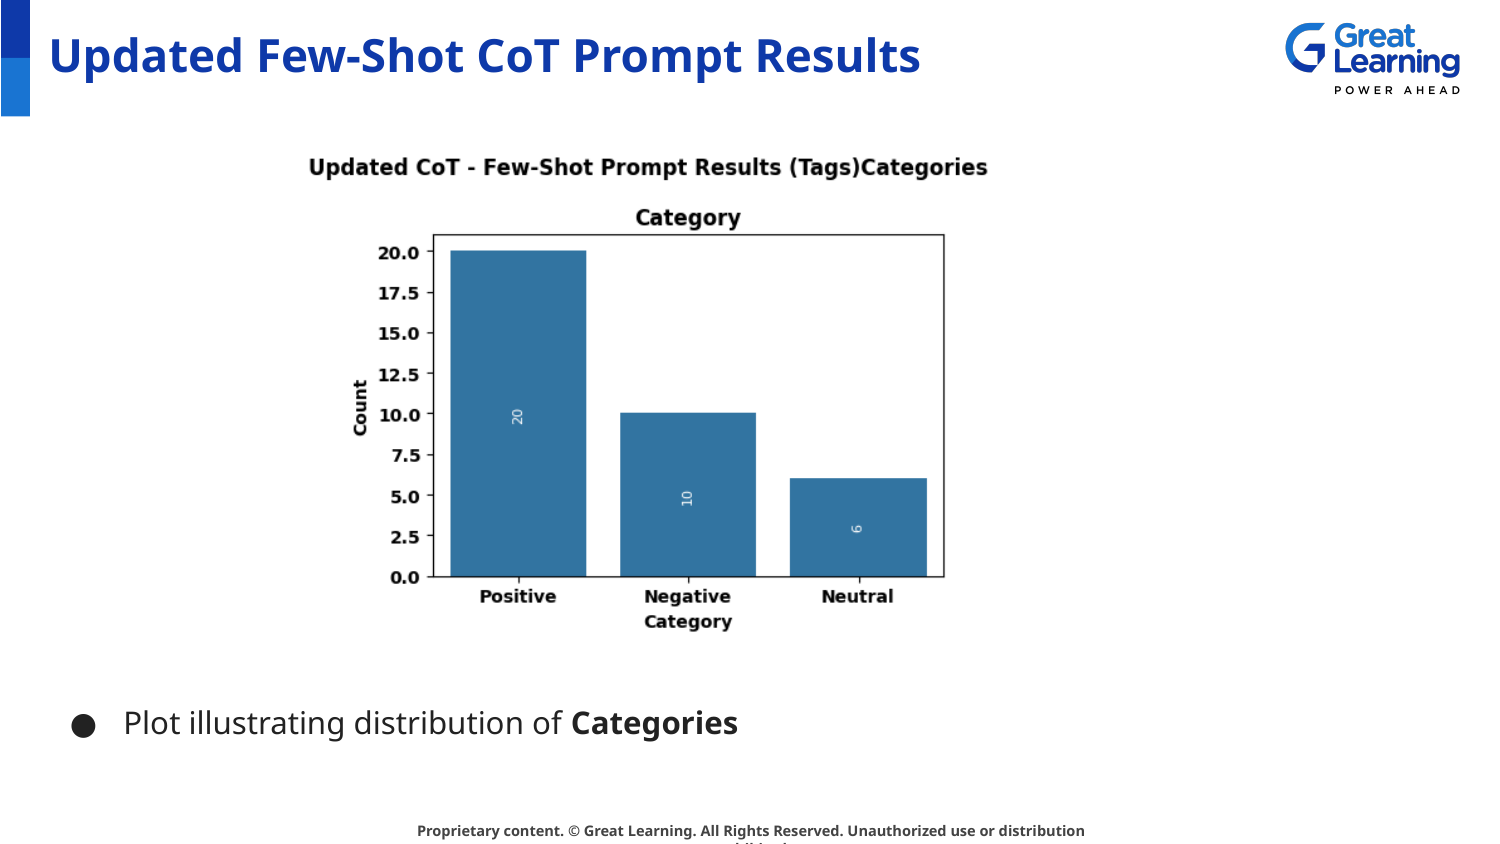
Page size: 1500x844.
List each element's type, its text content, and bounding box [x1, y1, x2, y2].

list Plot illustrating distribution of Categories [33, 682, 1449, 777]
title Updated Few-Shot CoT Prompt Results [33, 11, 1431, 106]
picture [1431, 11, 1487, 106]
picture [296, 144, 1001, 643]
